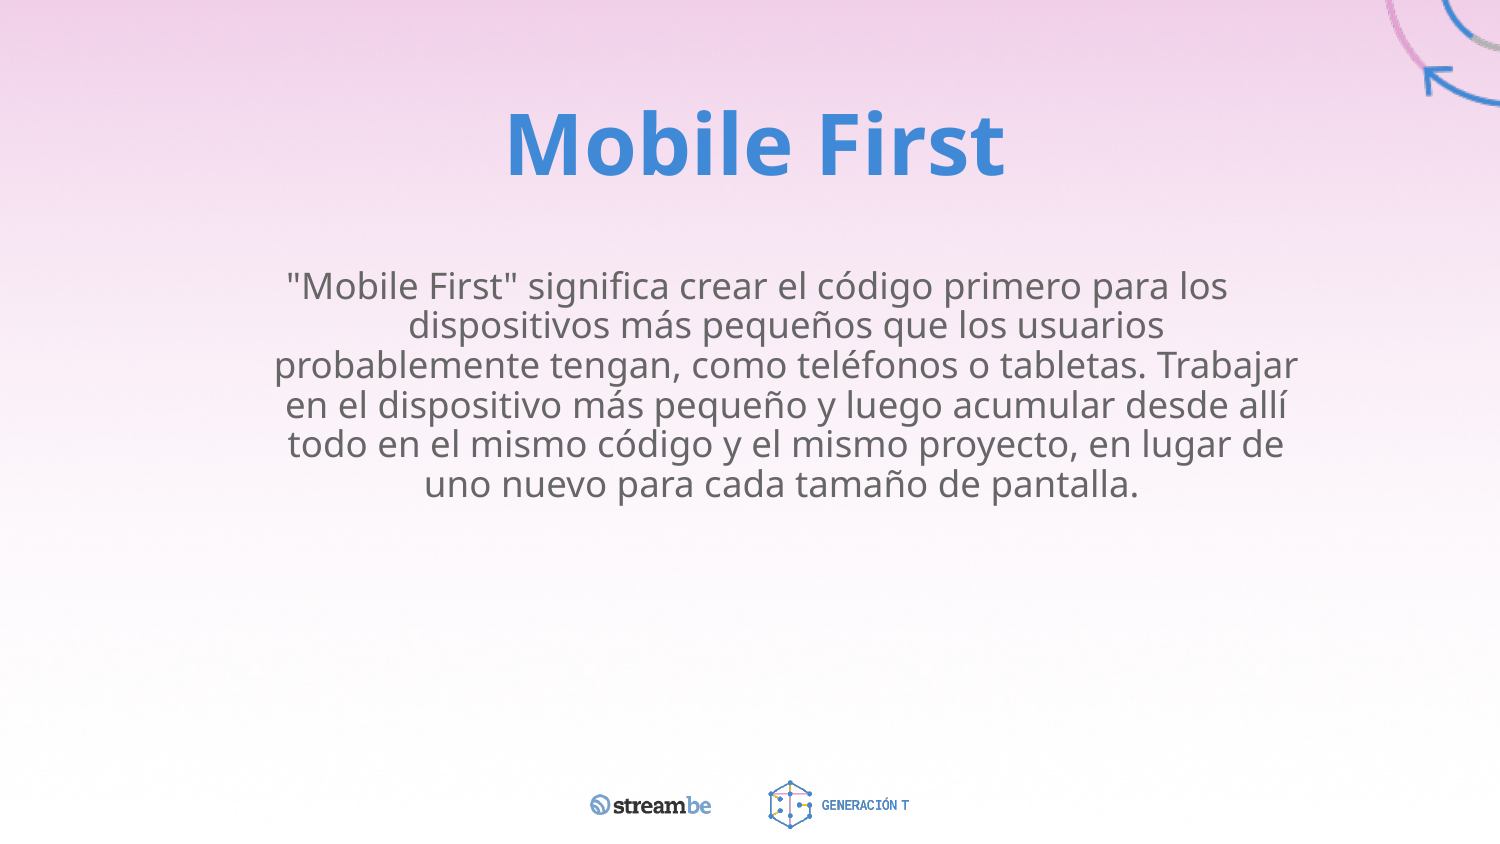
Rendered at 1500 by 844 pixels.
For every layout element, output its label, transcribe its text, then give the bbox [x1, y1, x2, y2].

subtitle "Mobile First" significa crear el código primero para los dispositivos más pequeños que los usuarios probablemente tengan, como teléfonos o tabletas. Trabajar en el dispositivo más pequeño y luego acumular desde allí todo en el mismo código y el mismo proyecto, en lugar de uno nuevo para cada tamaño de pantalla. [187, 262, 1313, 647]
title Mobile First [192, 68, 1318, 200]
picture [0, 0, 1500, 844]
